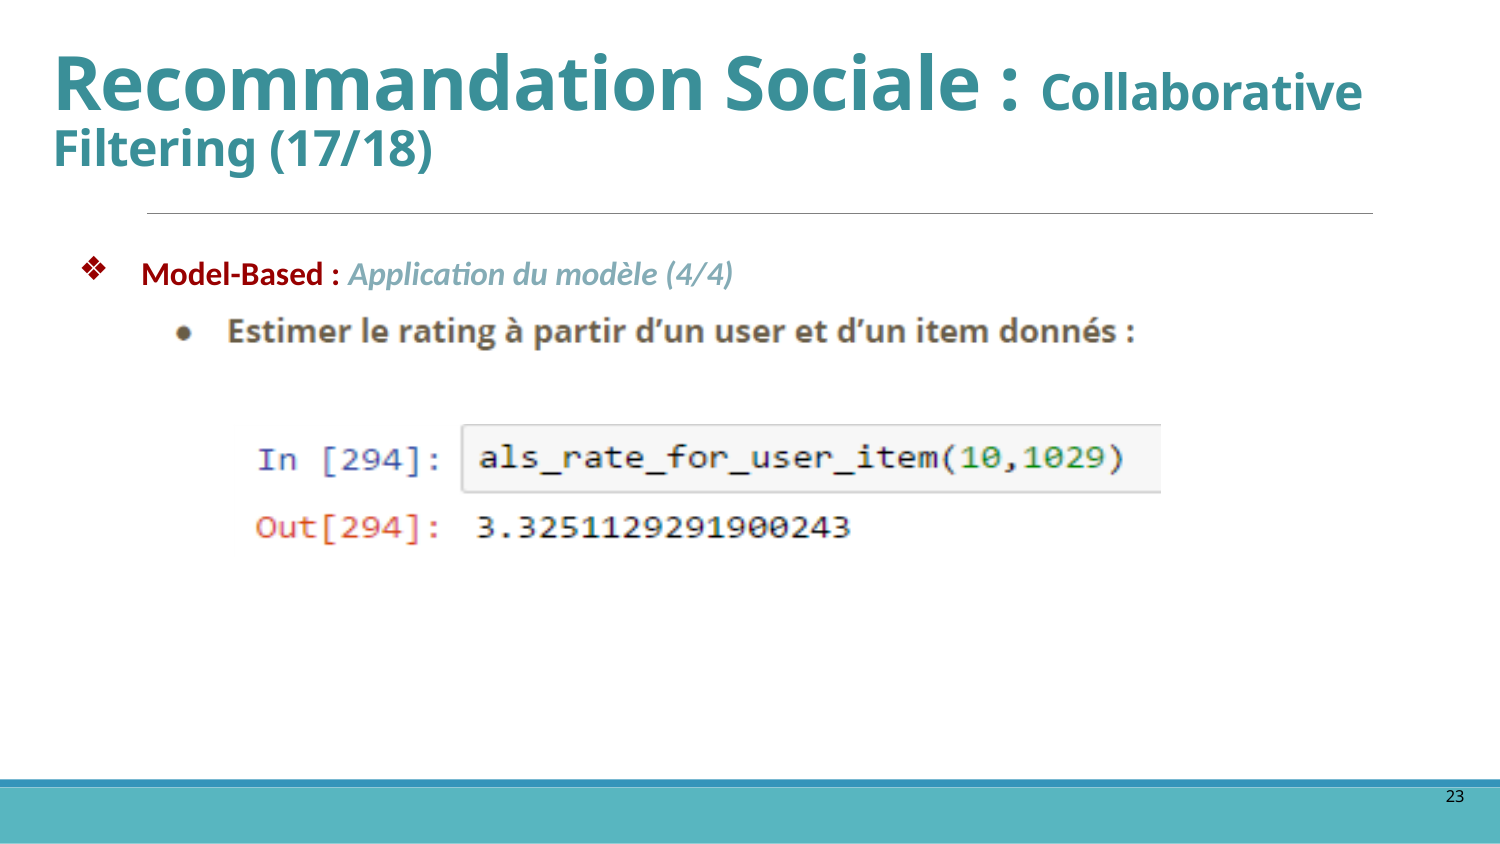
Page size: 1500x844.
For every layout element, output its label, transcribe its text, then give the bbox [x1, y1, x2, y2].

list Model-Based : Application du modèle (4/4) [51, 217, 1460, 558]
picture [166, 299, 1162, 388]
slide_number 23 [1389, 764, 1480, 830]
text_box Recommandation Sociale : Collaborative Filtering (17/18) [37, 97, 1435, 192]
picture [233, 423, 1162, 558]
